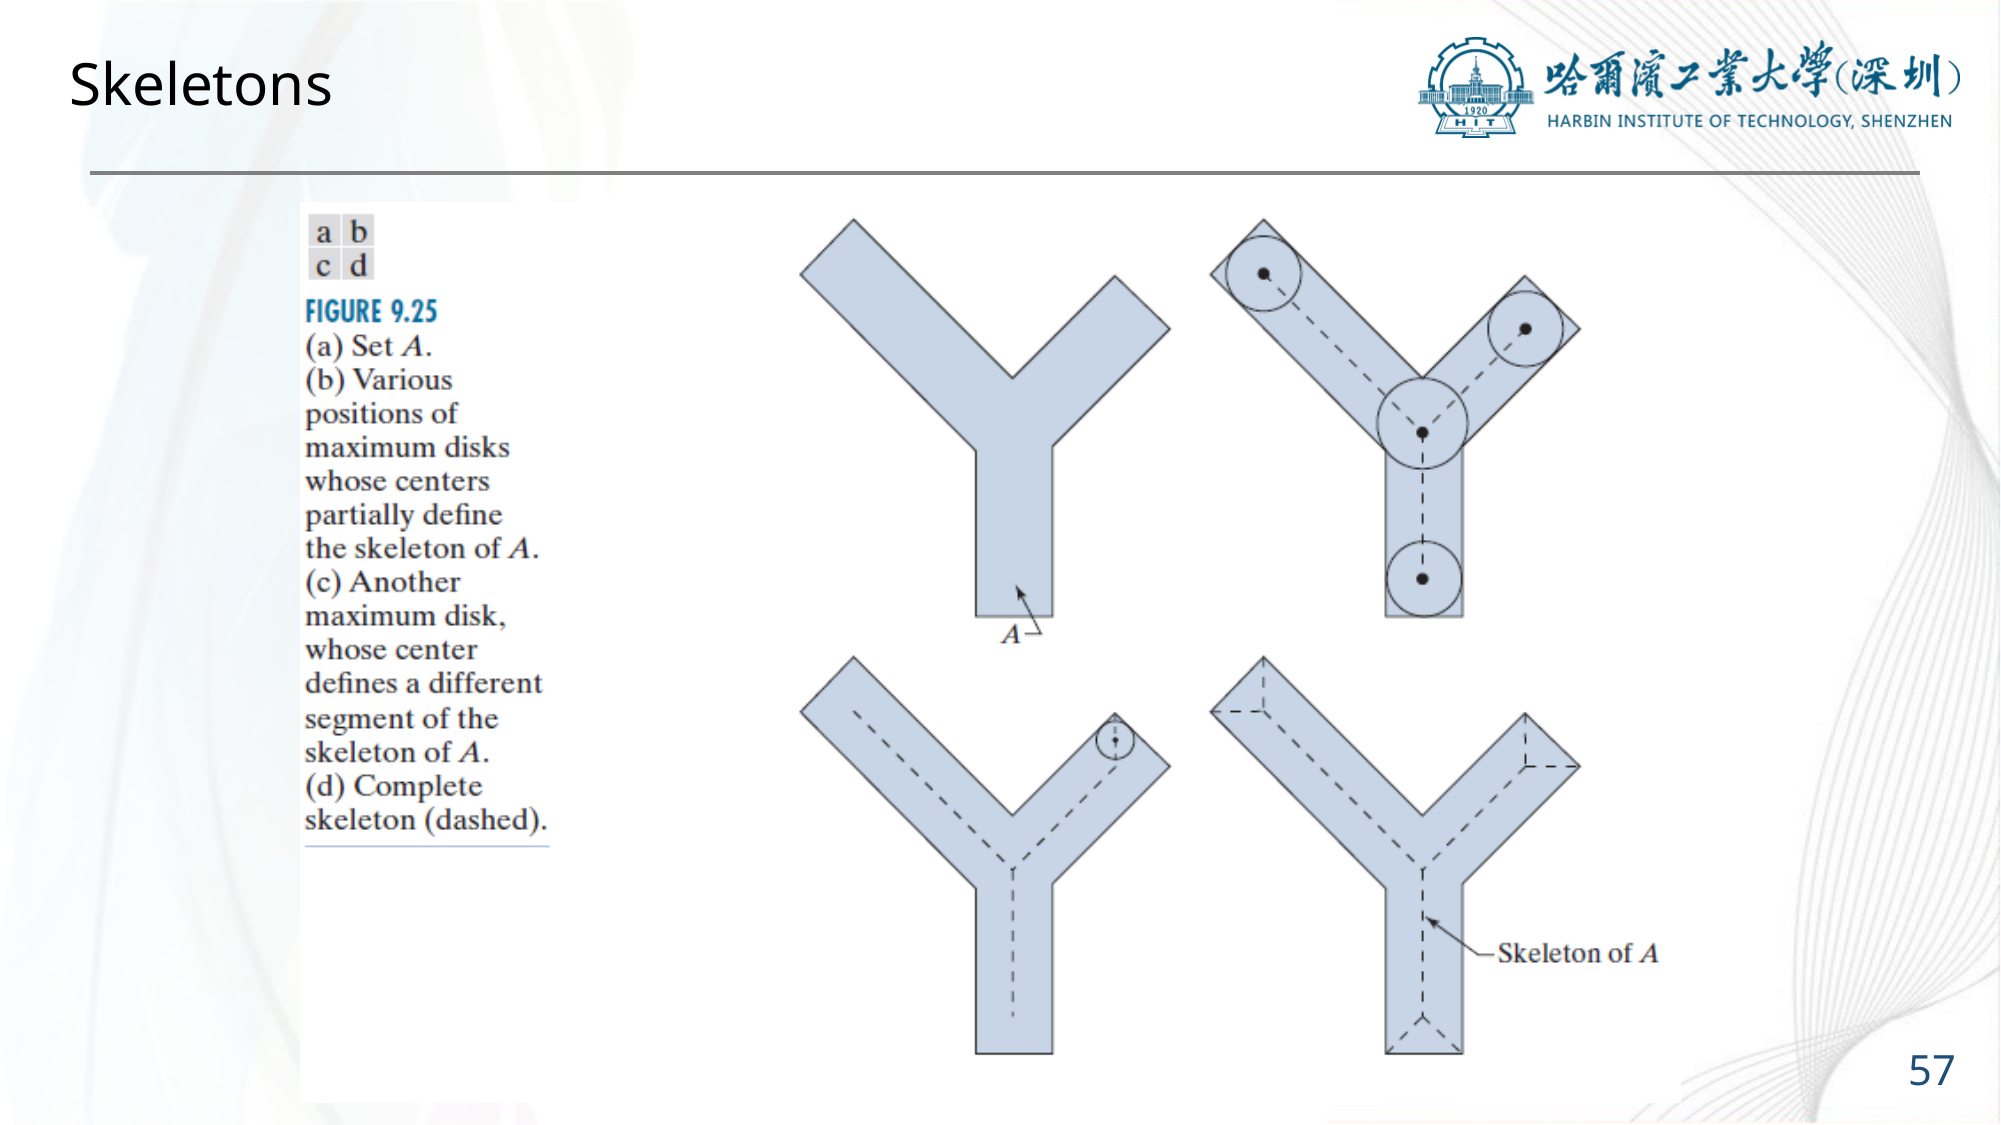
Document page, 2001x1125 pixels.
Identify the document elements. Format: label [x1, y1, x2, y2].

title [54, 0, 1385, 174]
picture [0, 0, 2001, 1125]
slide_number [1681, 1042, 1972, 1103]
